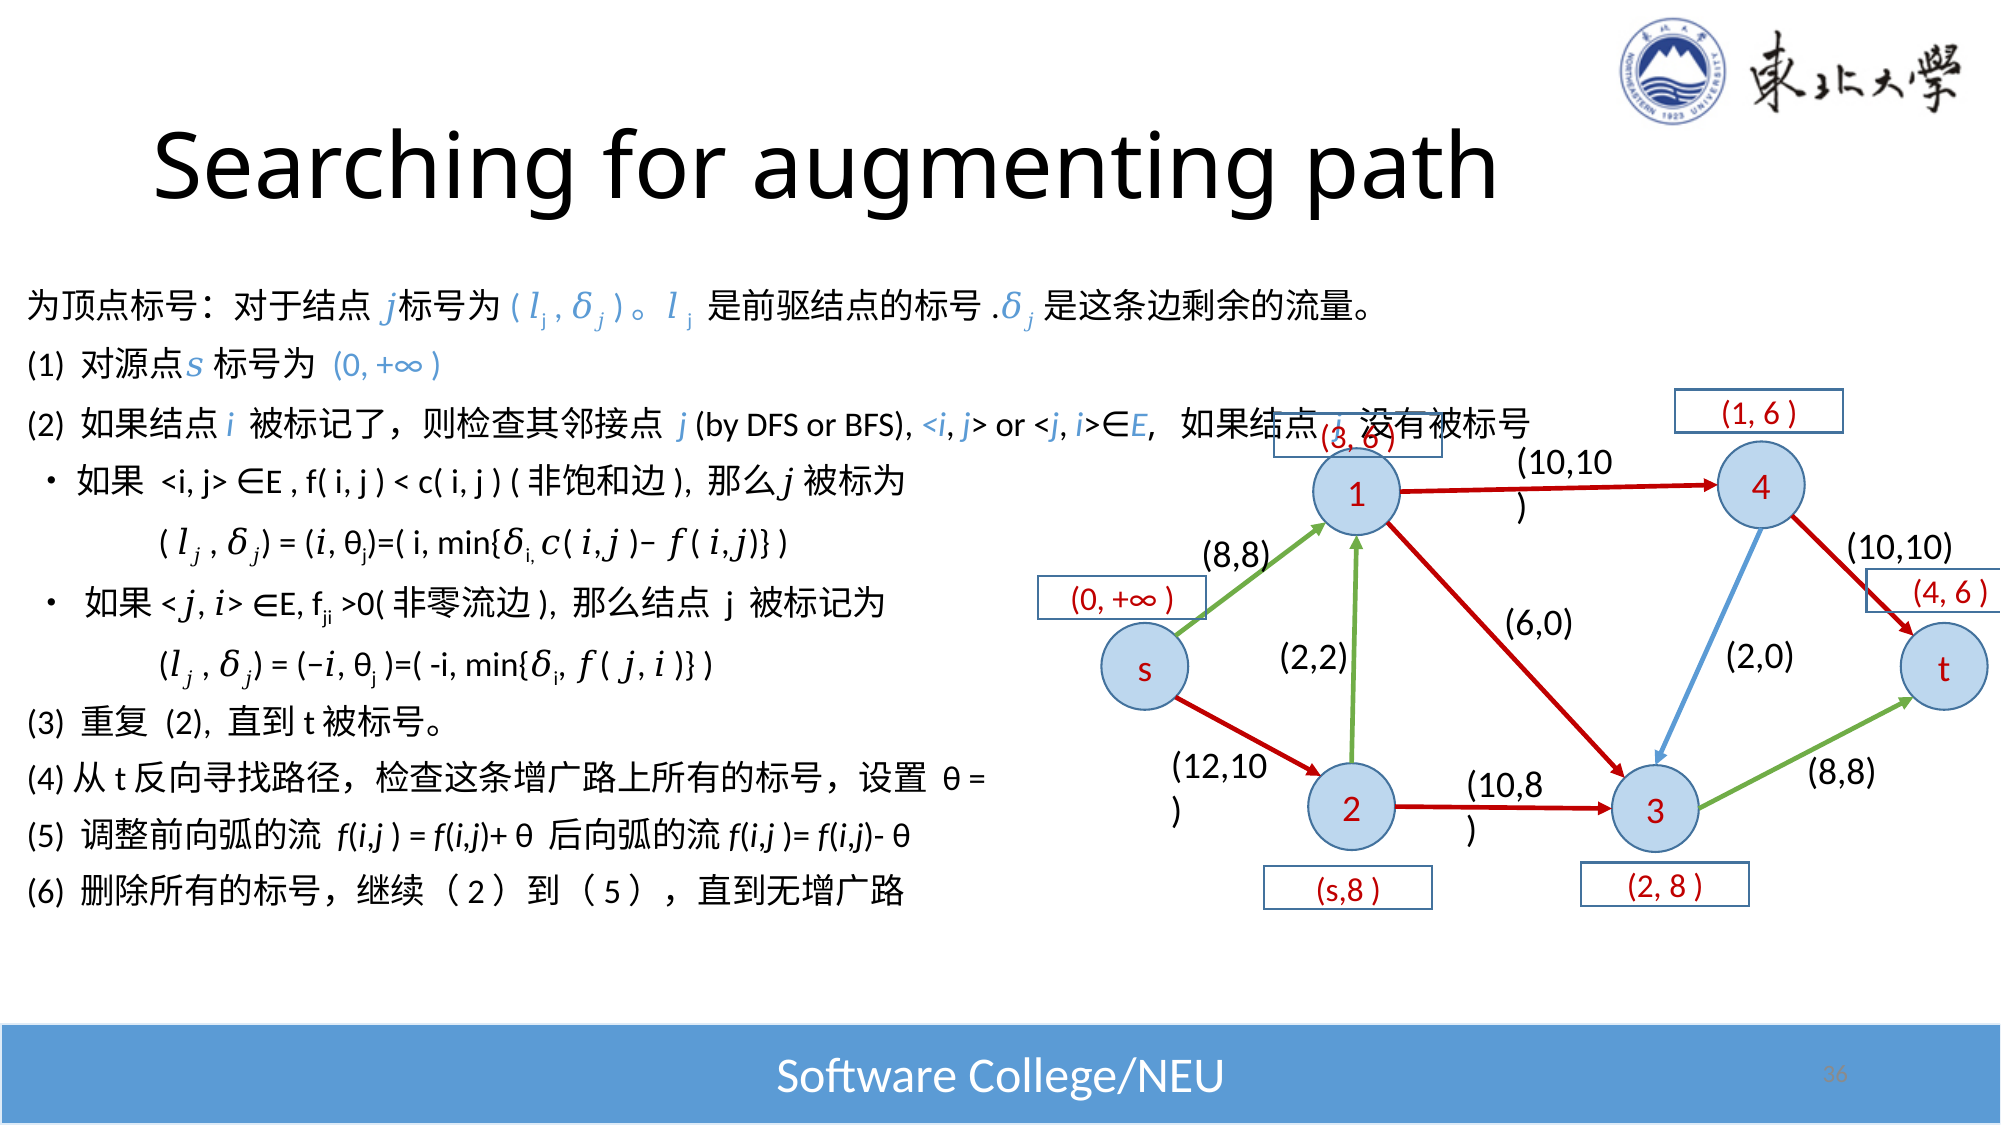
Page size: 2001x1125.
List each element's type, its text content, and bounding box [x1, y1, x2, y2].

title Searching for augmenting path [137, 59, 1863, 278]
text_box (4, 6 ) [1988, 568, 2000, 613]
text_box (10,10) [1501, 429, 1631, 441]
picture [1605, 4, 1987, 135]
text_box (2, 8 ) [1580, 861, 1750, 907]
text_box (0, +∞ ) [1037, 575, 1101, 620]
text_box (s,8 ) [1263, 865, 1433, 910]
text_box (1, 6 ) [1674, 388, 1844, 434]
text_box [1101, 441, 1988, 852]
text_box (3, 6 ) [1273, 412, 1443, 441]
